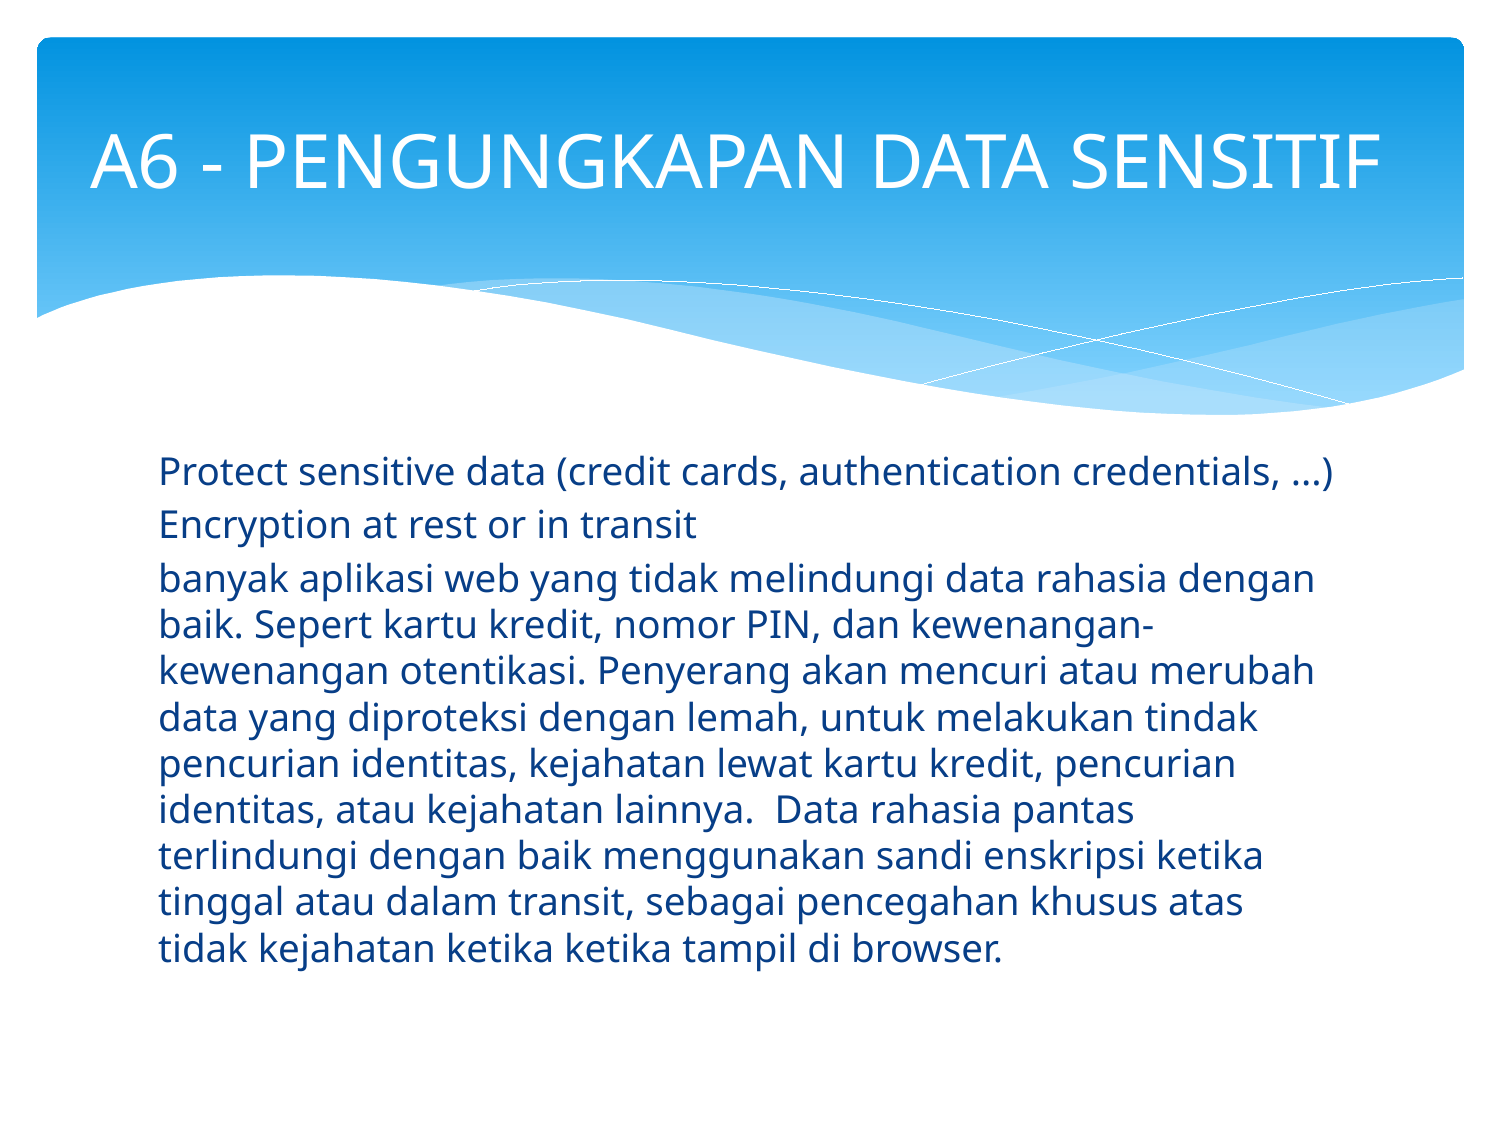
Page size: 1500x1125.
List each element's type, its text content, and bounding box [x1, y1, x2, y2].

list Protect sensitive data (credit cards, authentication credentials, ...) Encryption at rest or in transit banyak aplikasi web yang tidak melindungi data rahasia dengan baik. Sepert kartu kredit, nomor PIN, dan kewenangan-kewenangan otentikasi. Penyerang akan mencuri atau merubah data yang diproteksi dengan lemah, untuk melakukan tindak pencurian identitas, kejahatan lewat kartu kredit, pencurian identitas, atau kejahatan lainnya. Data rahasia pantas terlindungi dengan baik menggunakan sandi enskripsi ketika tinggal atau dalam transit, sebagai pencegahan khusus atas tidak kejahatan ketika ketika tampil di browser. [143, 438, 1359, 1005]
title A6 - Pengungkapan Data Sensitif [75, 55, 1425, 261]
